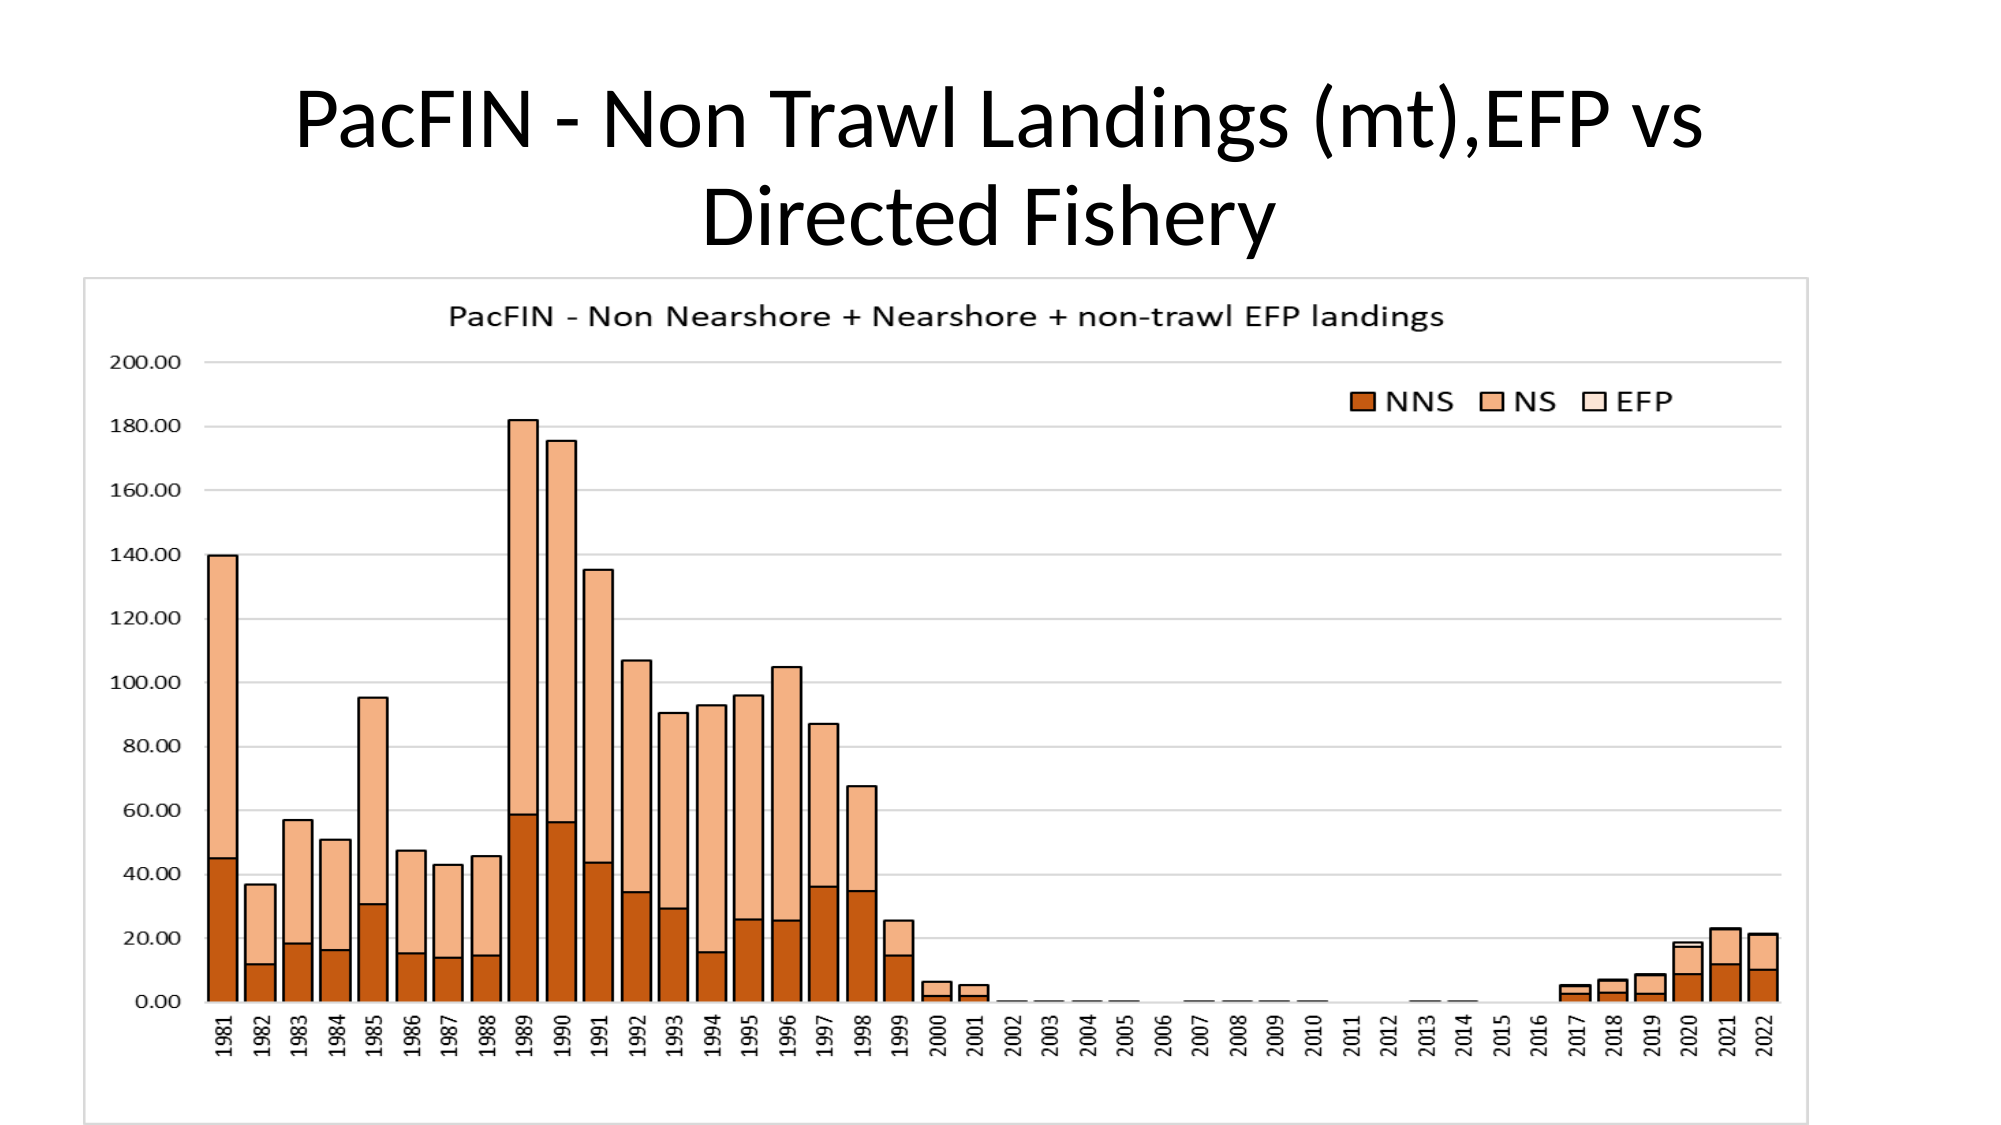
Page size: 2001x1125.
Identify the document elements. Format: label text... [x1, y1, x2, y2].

picture [83, 277, 1809, 1125]
title PacFIN - Non Trawl Landings (mt),EFP vs Directed Fishery [137, 59, 1863, 278]
